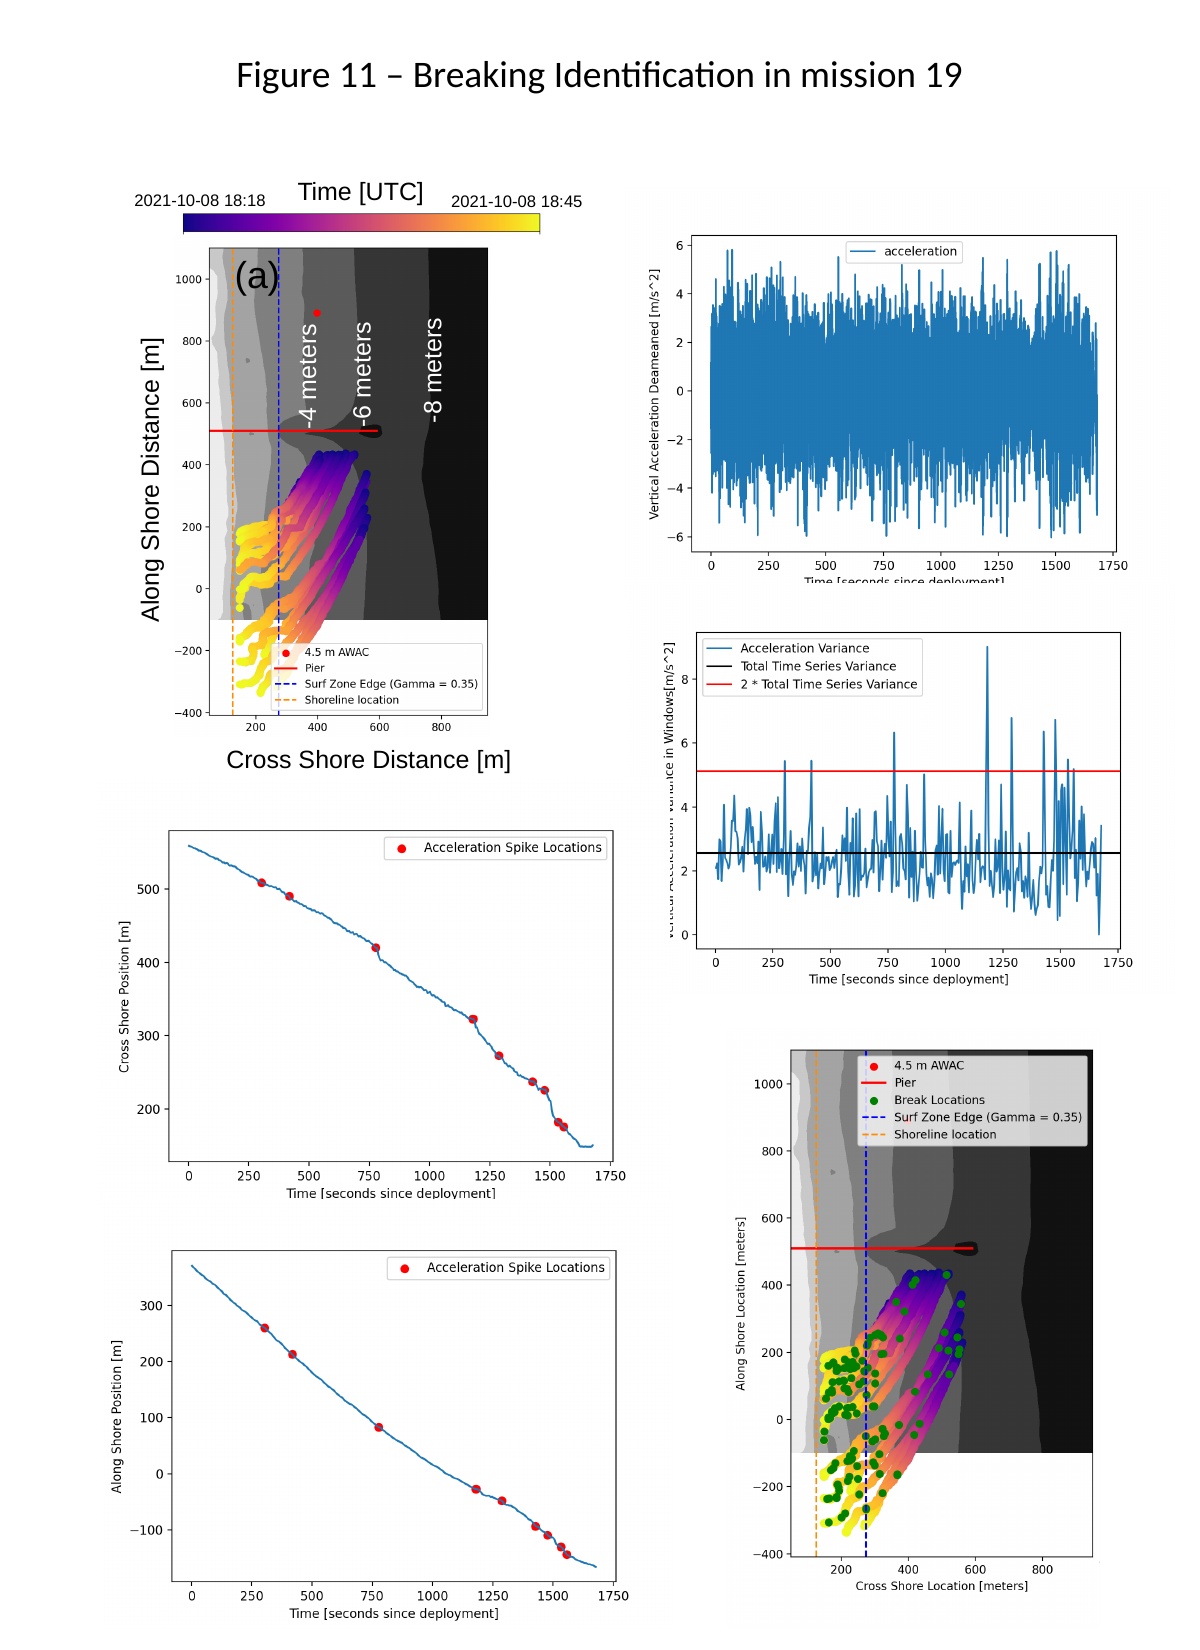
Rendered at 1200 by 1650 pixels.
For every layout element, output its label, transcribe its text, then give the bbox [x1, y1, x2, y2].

picture [97, 779, 673, 1629]
text_box Figure 11 – Breaking Identification in mission 19 [0, 42, 1200, 102]
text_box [59, 167, 1175, 1420]
picture [726, 1028, 1100, 1629]
